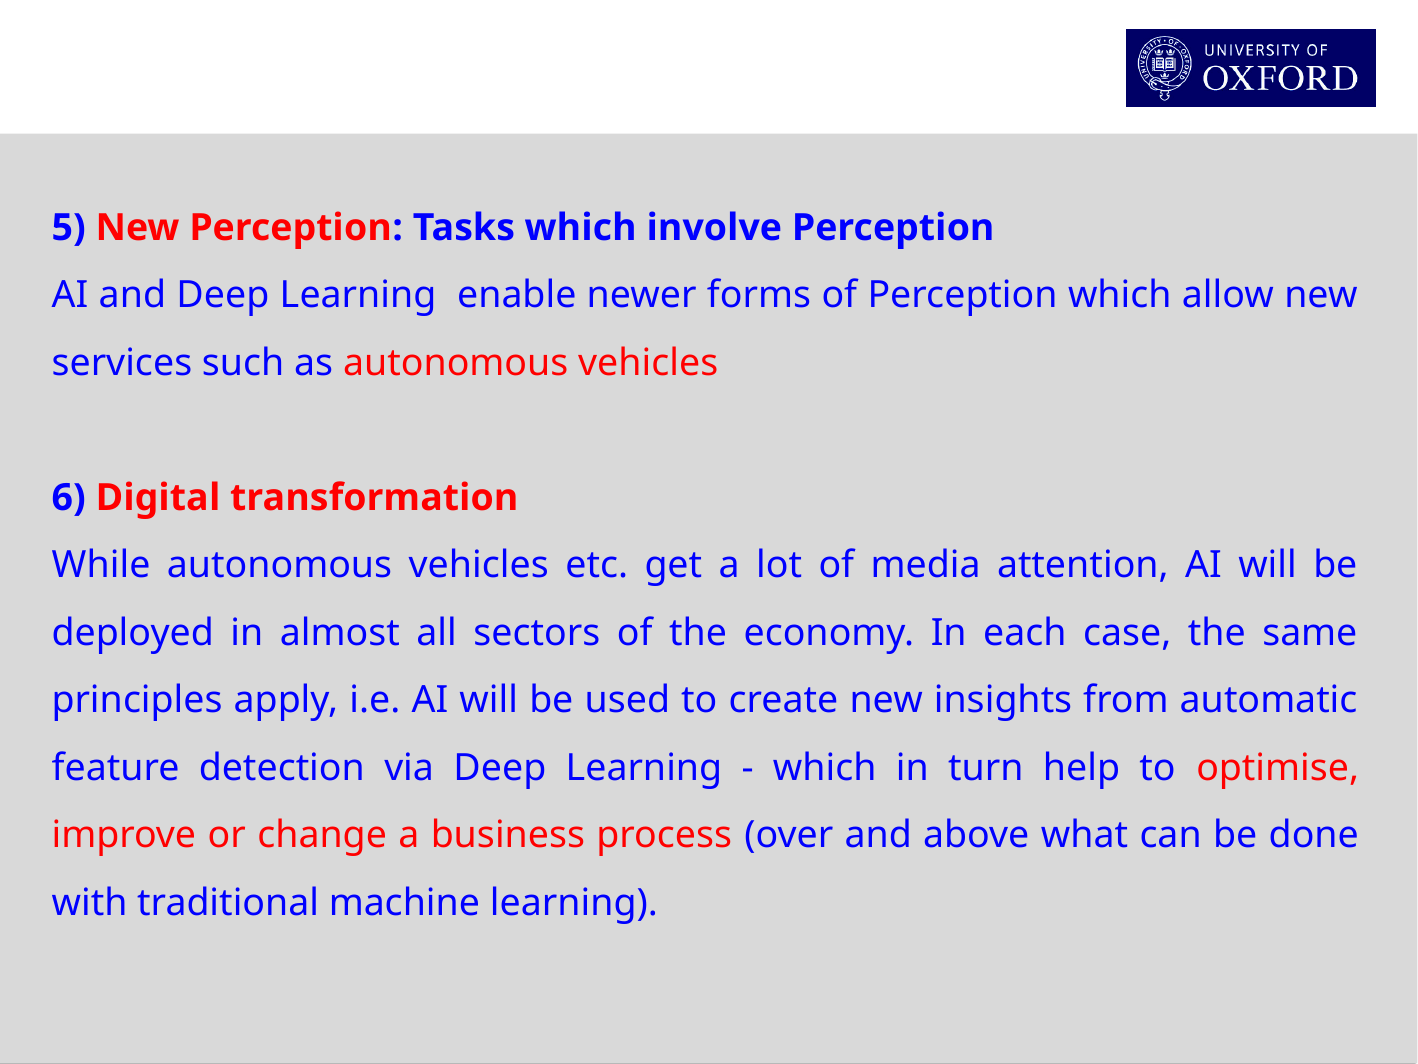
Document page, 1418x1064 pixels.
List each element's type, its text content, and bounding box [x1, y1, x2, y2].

text_box 5) New Perception: Tasks which involve Perception AI and Deep Learning enable newer forms of Perception which allow new services such as autonomous vehicles 6) Digital transformation While autonomous vehicles etc. get a lot of media attention, AI will be deployed in almost all sectors of the economy. In each case, the same principles apply, i.e. AI will be used to create new insights from automatic feature detection via Deep Learning - which in turn help to optimise, improve or change a business process (over and above what can be done with traditional machine learning). [36, 172, 1374, 931]
picture [1126, 29, 1376, 107]
